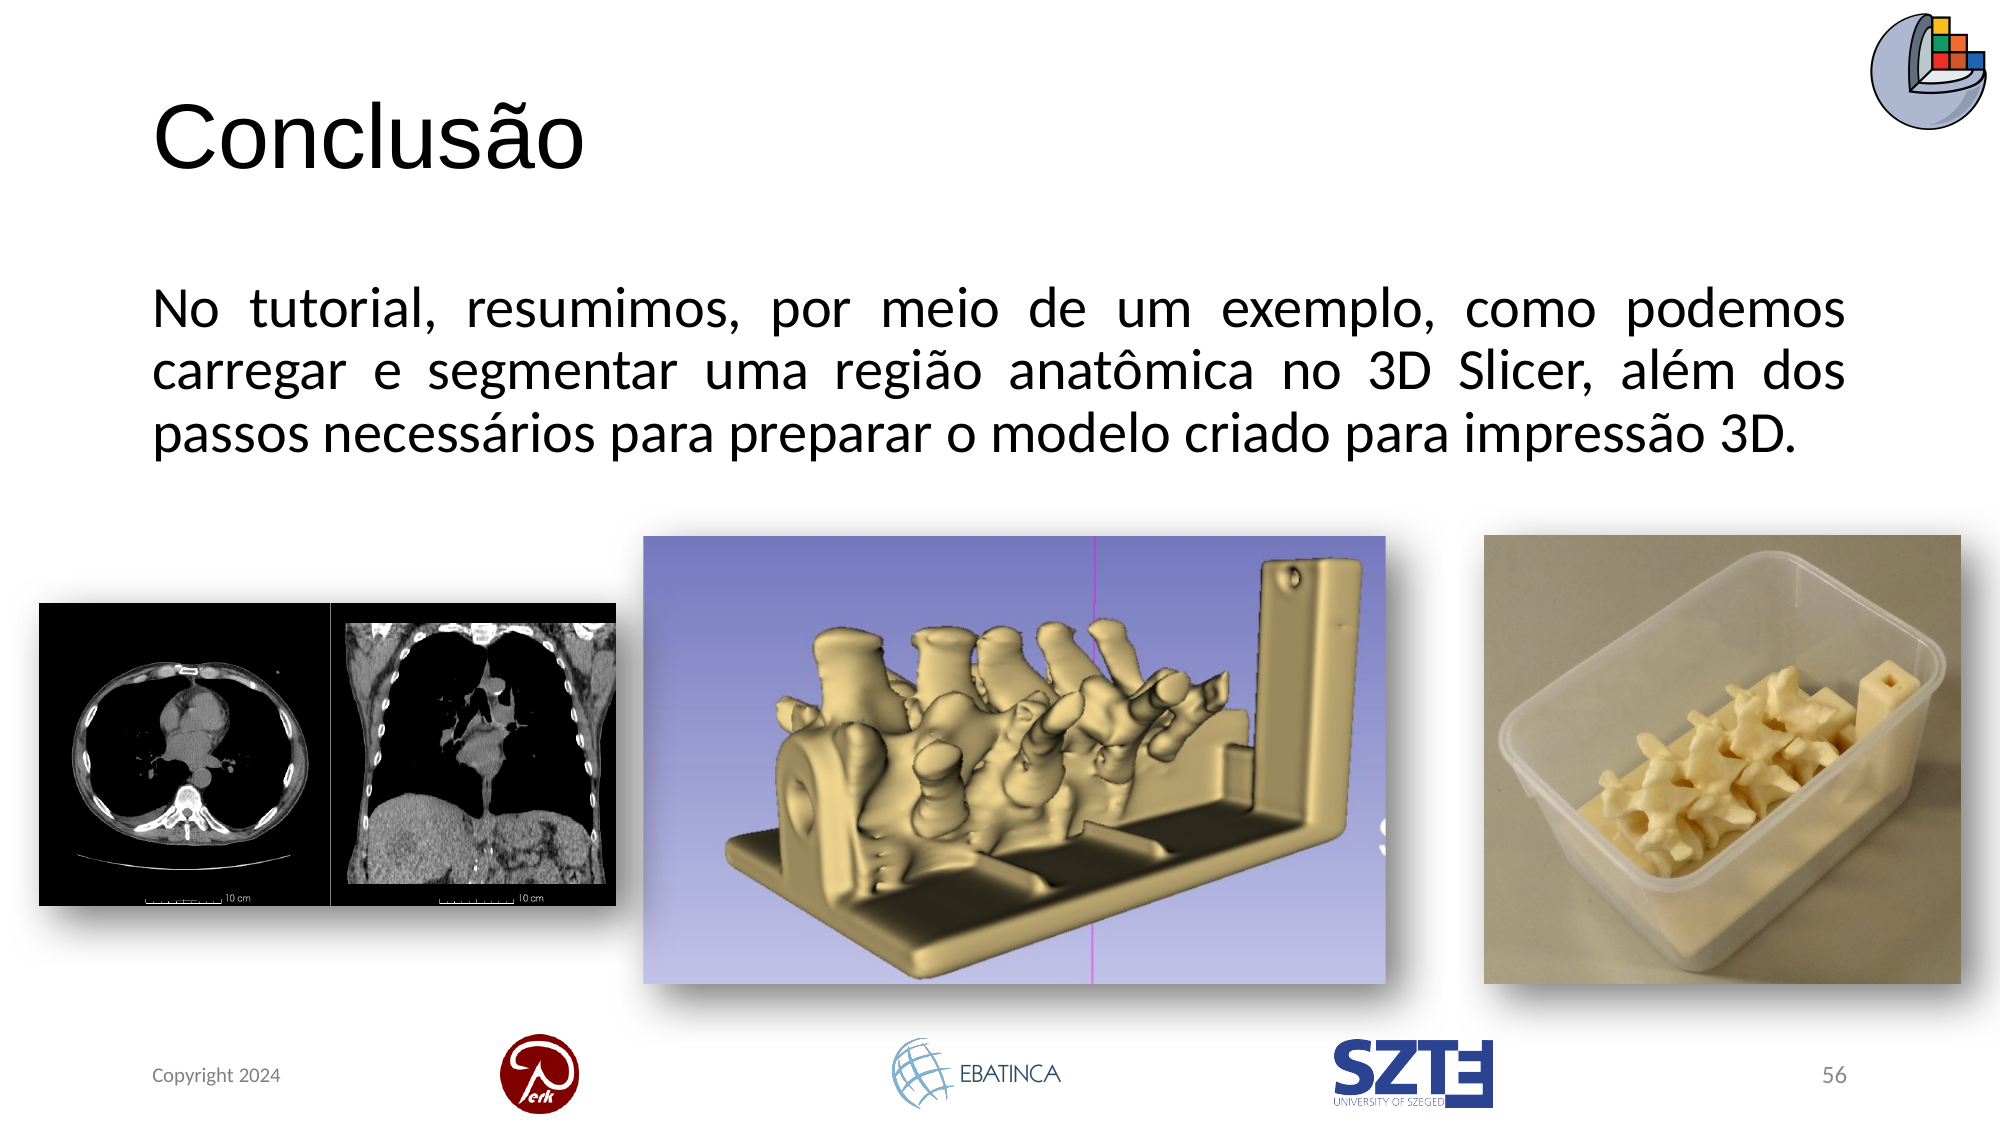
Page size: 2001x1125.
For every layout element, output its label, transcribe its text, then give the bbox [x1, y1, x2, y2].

list No tutorial, resumimos, por meio de um exemplo, como podemos carregar e segmentar uma região anatômica no 3D Slicer, além dos passos necessários para preparar o modelo criado para impressão 3D. [137, 269, 1863, 984]
picture [1334, 1039, 1493, 1108]
picture [892, 1038, 1061, 1109]
picture [1869, 12, 1988, 131]
picture [1484, 535, 1961, 984]
slide_number 56 [1412, 1043, 1863, 1104]
picture [500, 1034, 579, 1114]
picture [643, 535, 1386, 984]
title Conclusão [137, 30, 1863, 248]
picture [38, 602, 616, 917]
